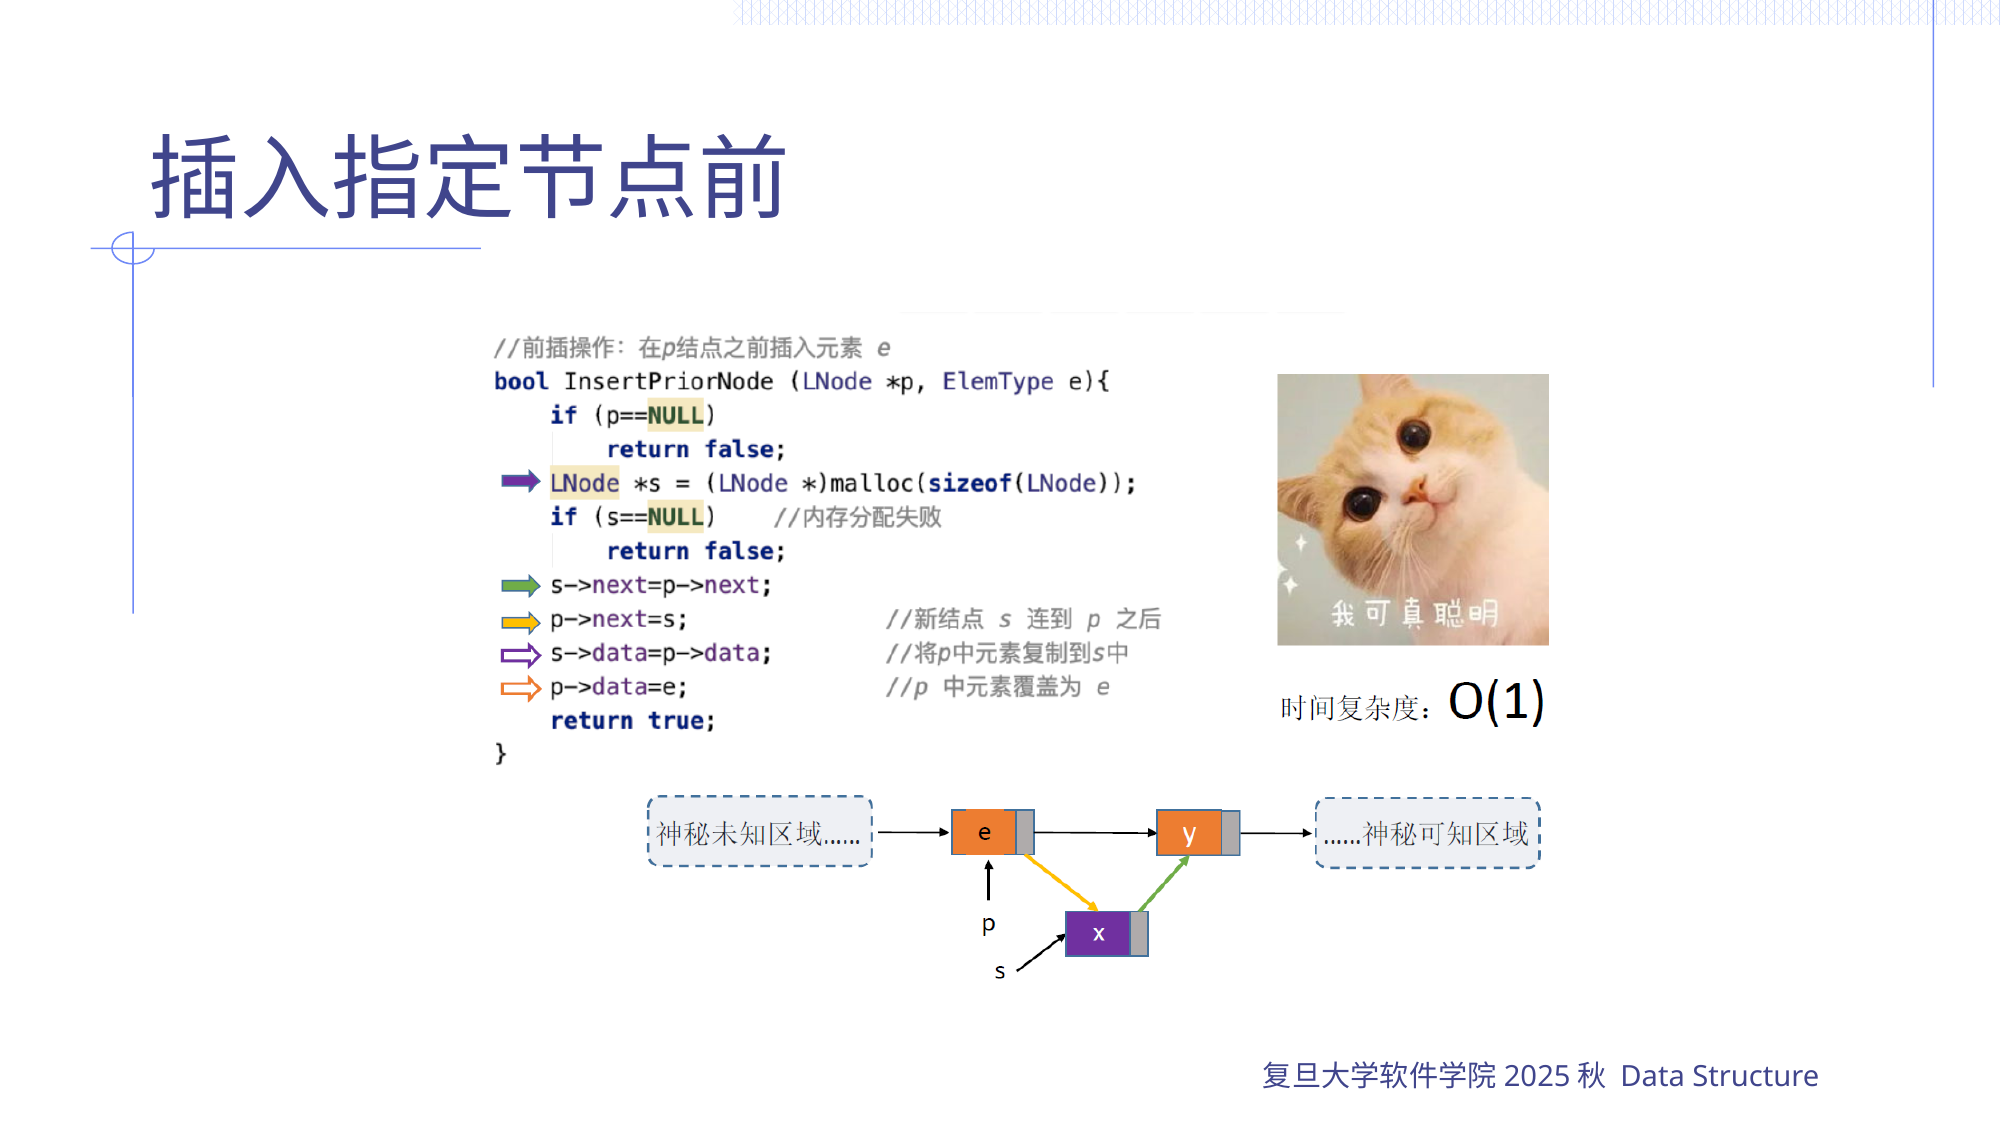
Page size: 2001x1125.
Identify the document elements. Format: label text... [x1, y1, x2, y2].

title 插入指定节点前 [133, 50, 1834, 238]
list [449, 312, 1618, 988]
